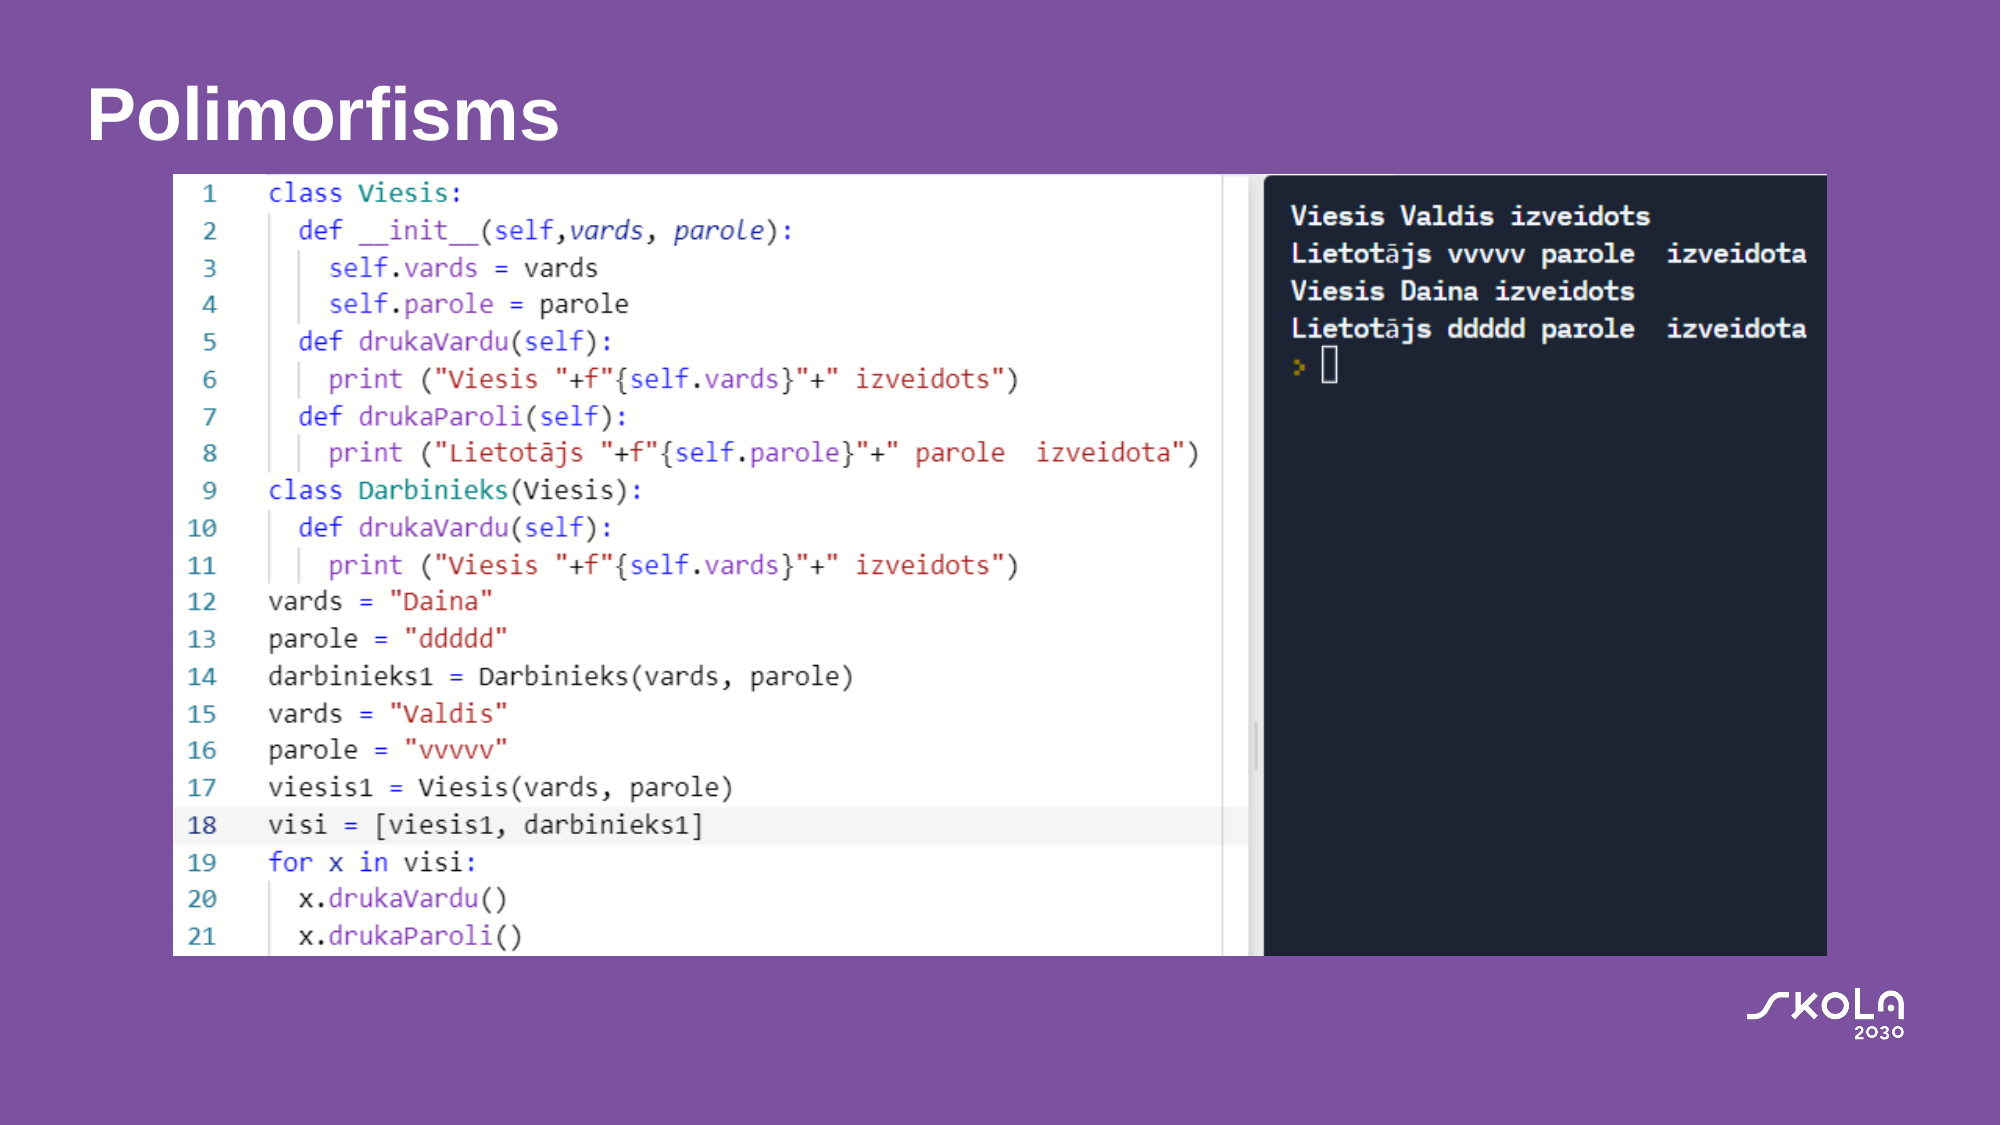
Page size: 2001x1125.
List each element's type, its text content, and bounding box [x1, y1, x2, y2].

picture [1747, 988, 1904, 1040]
title Polimorfisms [71, 68, 1474, 280]
picture [173, 173, 1827, 956]
